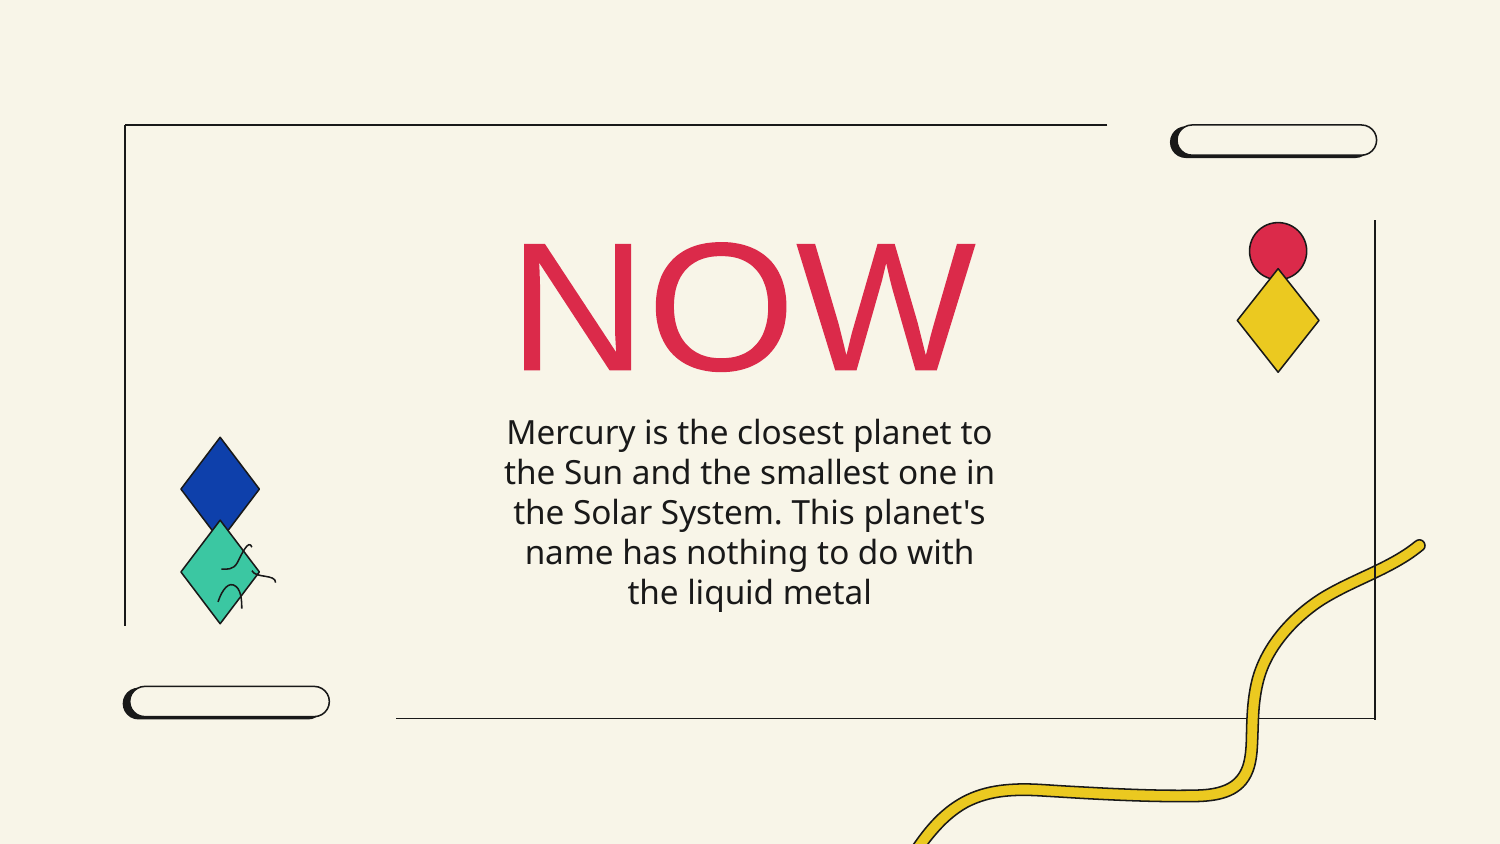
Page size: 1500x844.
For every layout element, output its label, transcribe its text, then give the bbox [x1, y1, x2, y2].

subtitle Mercury is the closest planet to the Sun and the smallest one in the Solar System. This planet's name has nothing to do with the liquid metal [481, 420, 1019, 602]
